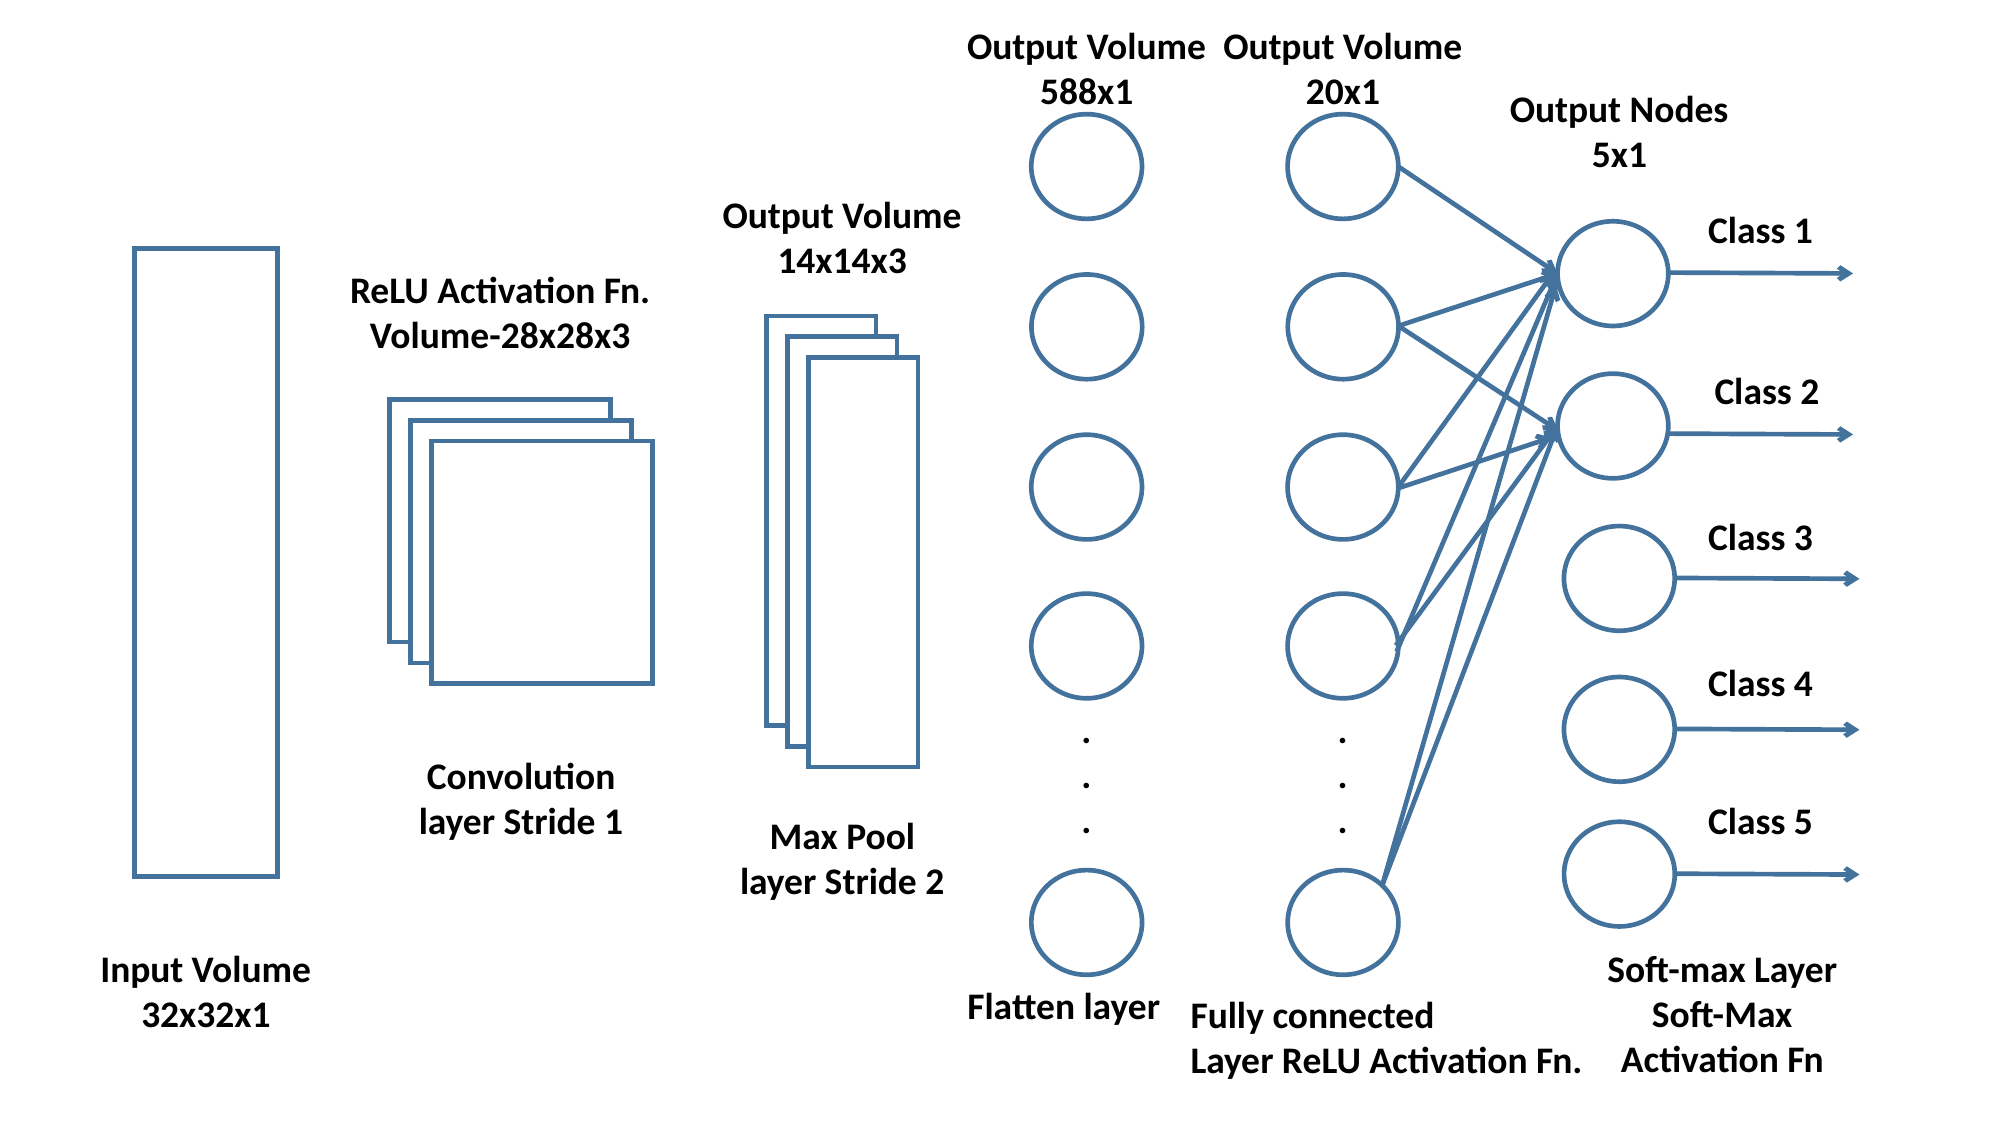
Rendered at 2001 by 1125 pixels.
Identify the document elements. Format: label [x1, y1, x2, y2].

text_box [85, 14, 1860, 1090]
